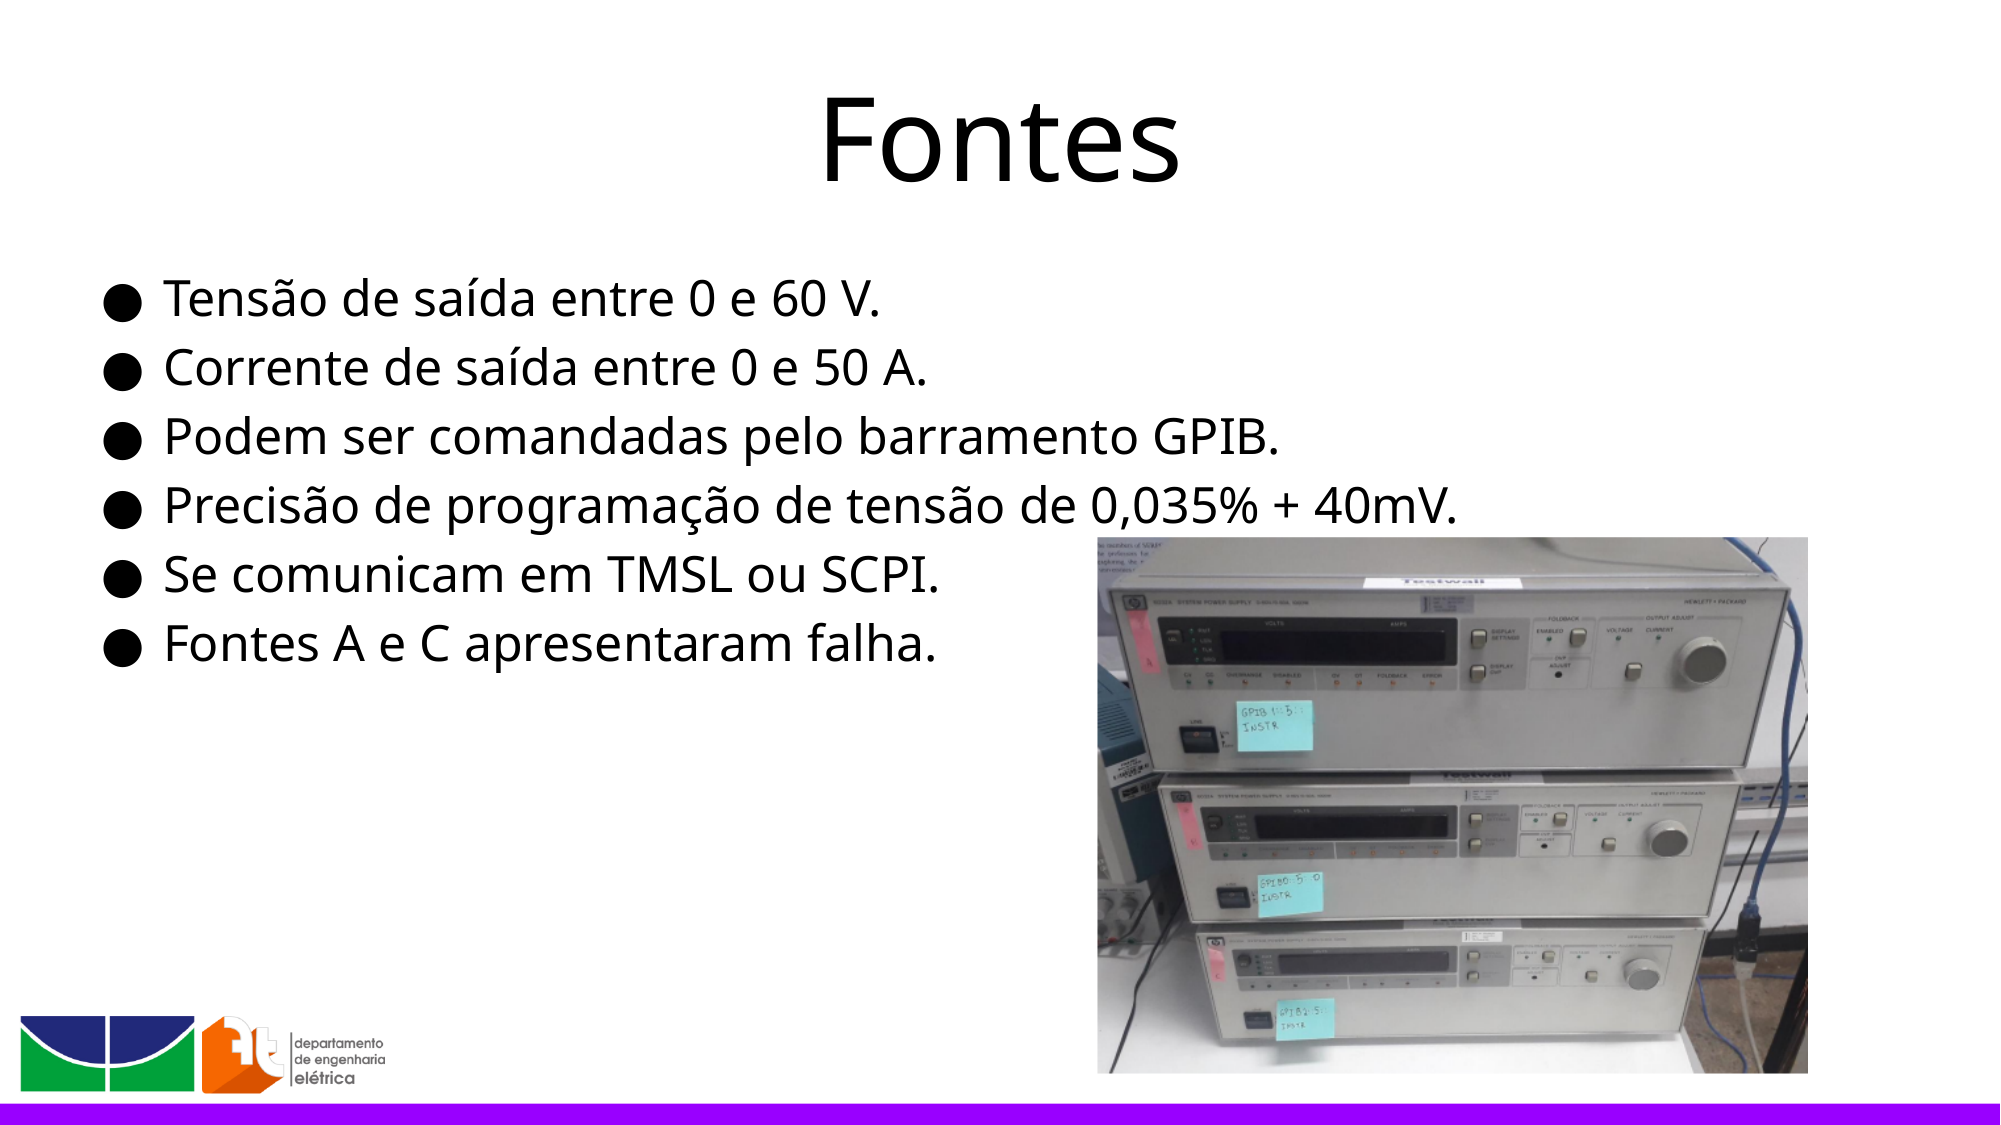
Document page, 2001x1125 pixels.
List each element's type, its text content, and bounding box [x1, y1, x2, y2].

picture [1095, 536, 1808, 1076]
title Fontes [68, 42, 1932, 225]
picture [9, 1001, 391, 1097]
list Tensão de saída entre 0 e 60 V. Corrente de saída entre 0 e 50 A. Podem ser comandadas pelo barramento GPIB. Precisão de programação de tensão de 0,035% + 40mV. Se comunicam em TMSL ou SCPI. Fontes A e C apresentaram falha. [68, 237, 1611, 996]
